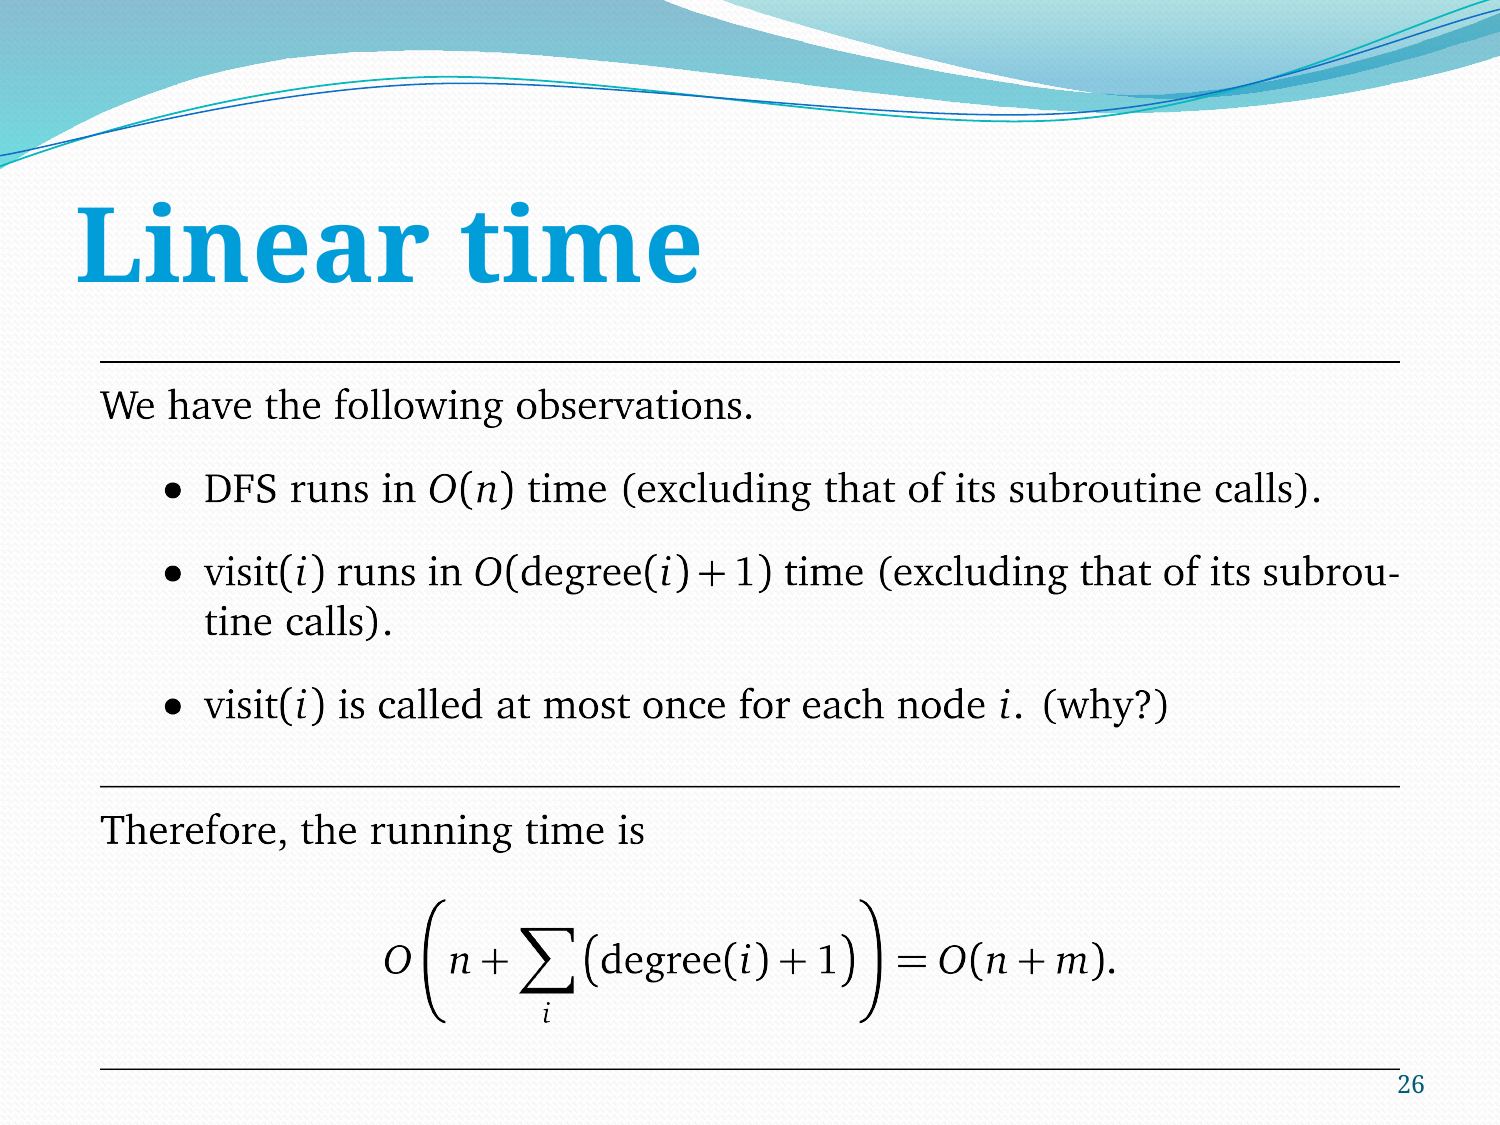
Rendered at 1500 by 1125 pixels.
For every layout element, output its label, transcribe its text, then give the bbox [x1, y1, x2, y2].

slide_number 26 [1299, 1042, 1425, 1103]
title Linear time [75, 115, 1425, 303]
picture [99, 361, 1400, 1071]
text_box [1299, 1042, 1406, 1082]
